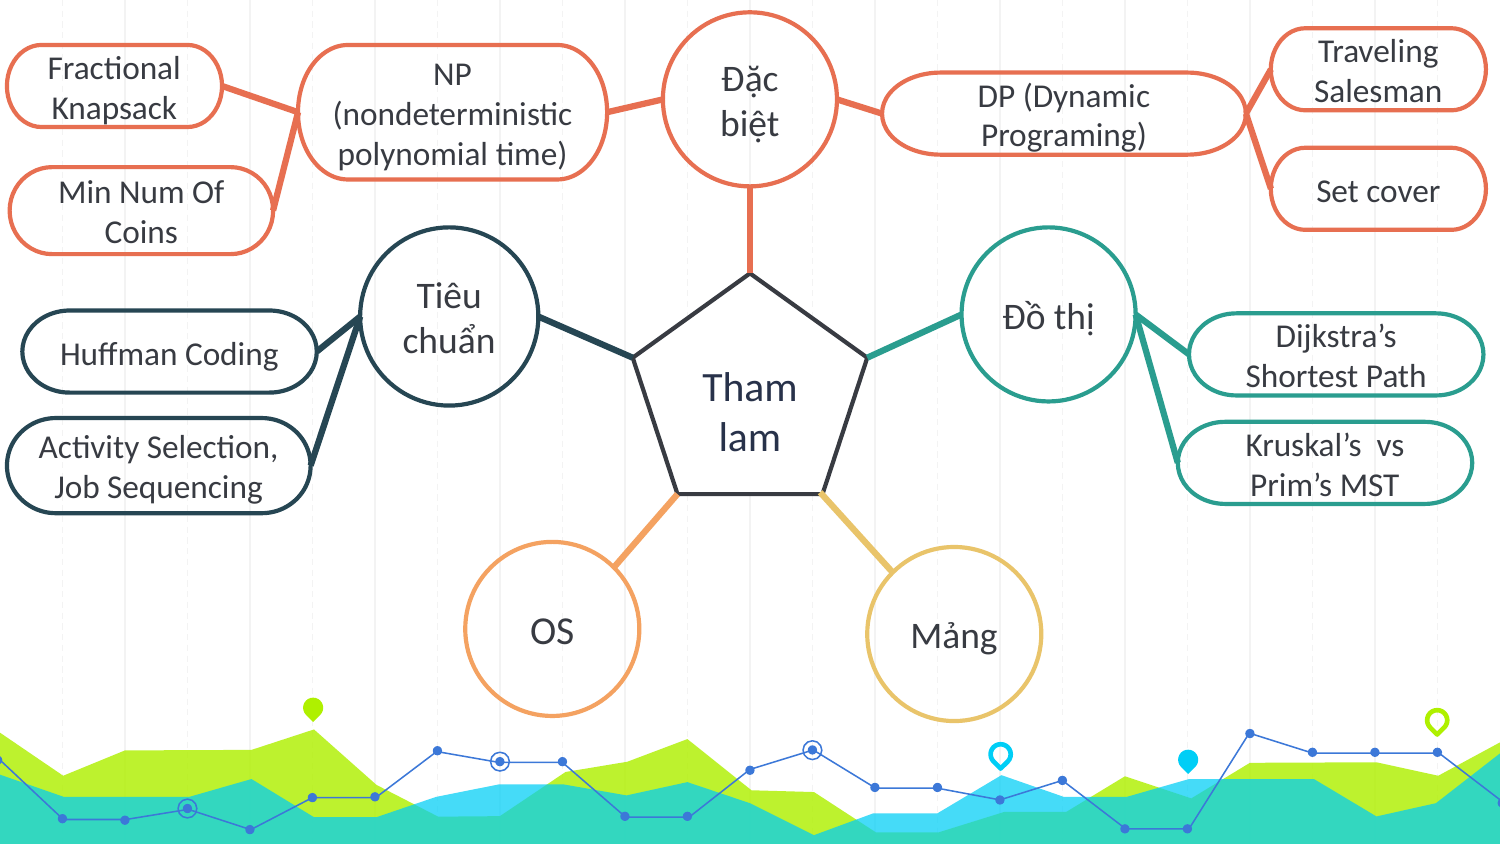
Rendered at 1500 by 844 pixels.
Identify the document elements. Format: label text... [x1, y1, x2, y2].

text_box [819, 492, 893, 573]
text_box Mảng [865, 544, 1044, 724]
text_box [1245, 113, 1272, 190]
text_box Đặc biệt [660, 10, 839, 189]
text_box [1180, 314, 1190, 355]
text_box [221, 85, 299, 113]
text_box Min Num Of Coins [7, 165, 275, 257]
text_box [613, 493, 678, 568]
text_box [538, 316, 633, 358]
text_box Tiêu chuẩn [358, 225, 541, 408]
text_box DP (Dynamic Programing) [880, 70, 1240, 157]
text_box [867, 314, 962, 358]
text_box Set cover [1269, 145, 1489, 232]
text_box Fractional Knapsack [4, 42, 224, 130]
text_box Activity Selection, Job Sequencing [4, 415, 313, 516]
text_box Đồ thị [959, 225, 1138, 404]
text_box Traveling Salesman [1268, 26, 1489, 113]
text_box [836, 99, 883, 114]
text_box NP (nondeterministic polynomial time) [299, 42, 609, 182]
text_box OS [463, 539, 642, 719]
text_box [272, 111, 299, 211]
text_box Tham lam [632, 273, 868, 497]
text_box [1245, 69, 1272, 112]
text_box Huffman Coding [20, 308, 305, 395]
text_box Kruskal’s vs Prim’s MST [1176, 419, 1475, 507]
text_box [606, 99, 664, 113]
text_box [310, 316, 361, 466]
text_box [1135, 314, 1179, 464]
text_box Dijkstra’s Shortest Path [1187, 311, 1486, 398]
